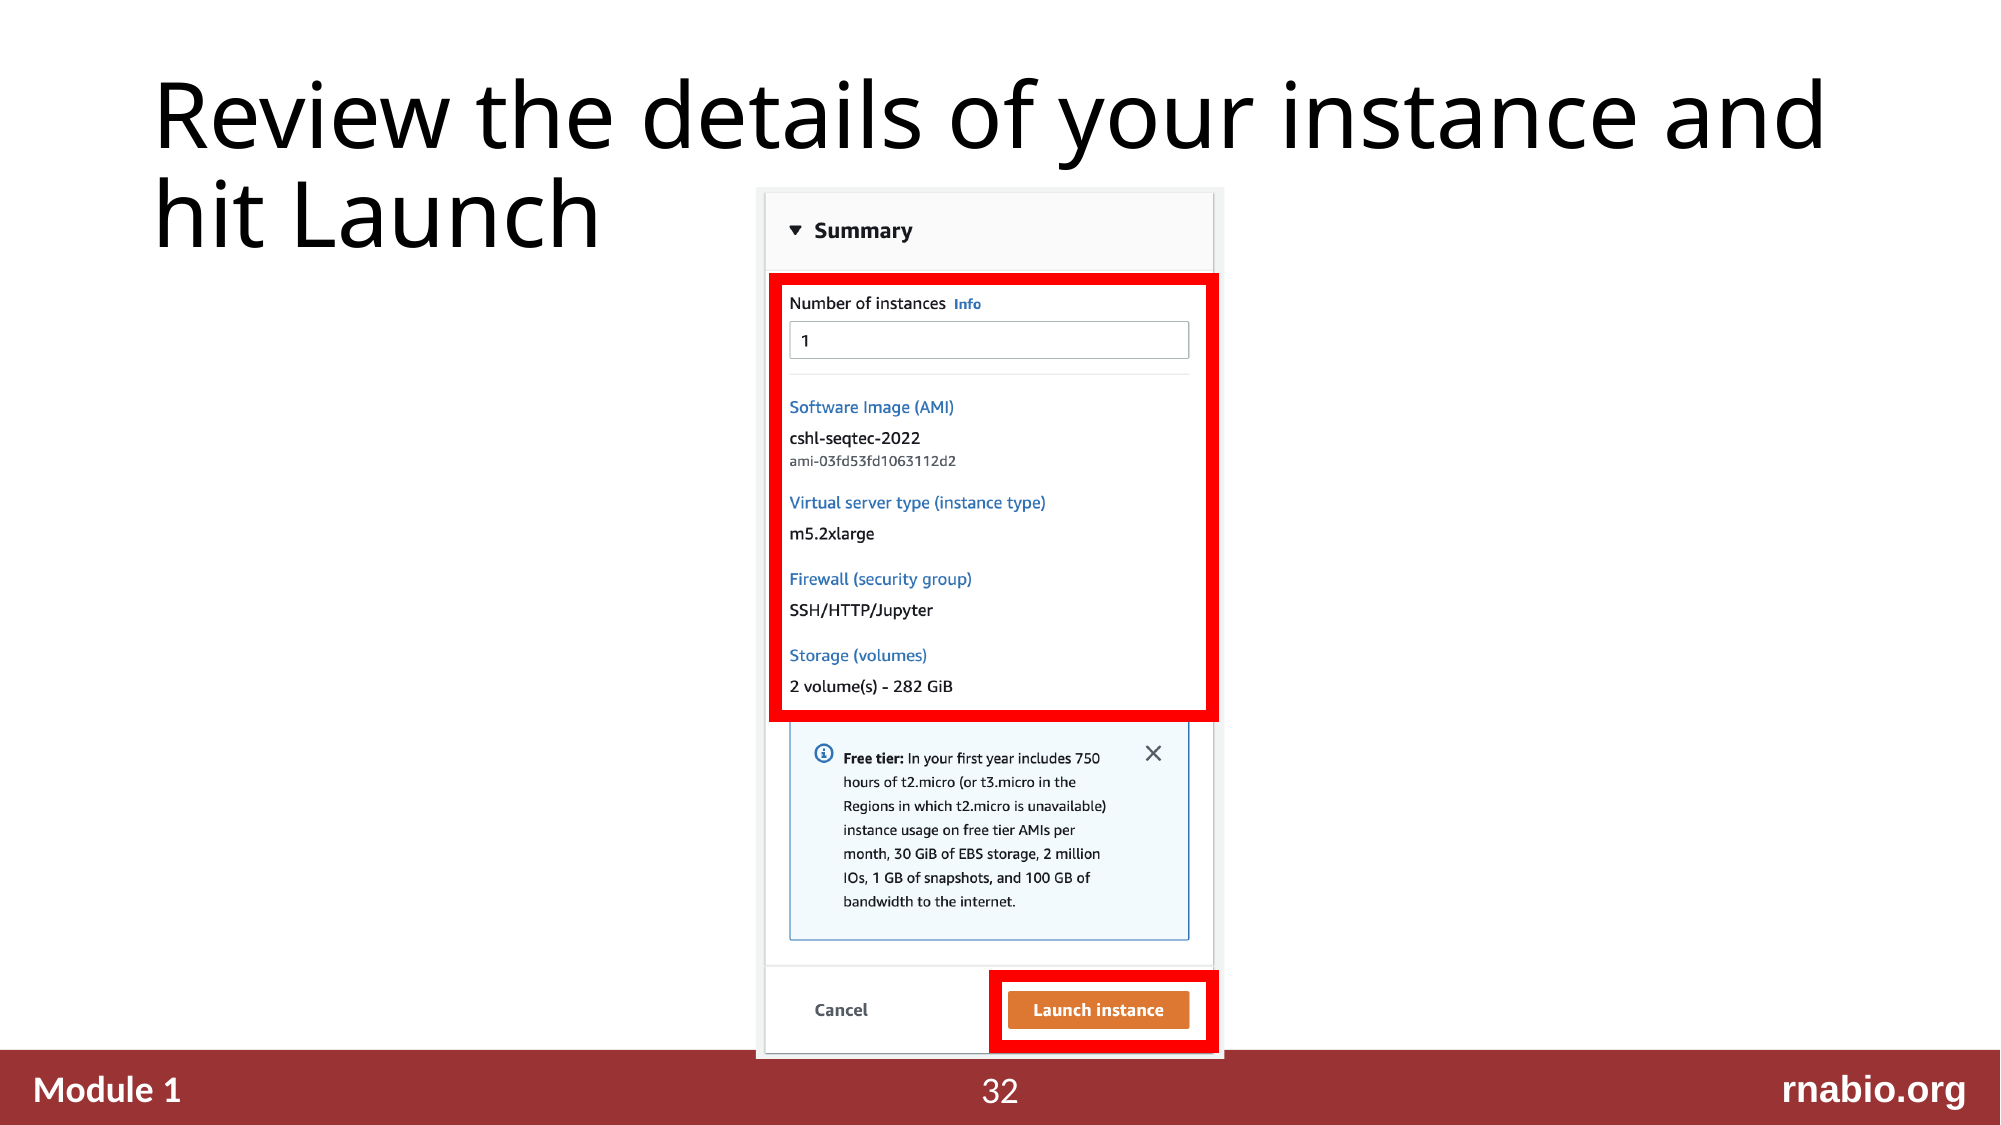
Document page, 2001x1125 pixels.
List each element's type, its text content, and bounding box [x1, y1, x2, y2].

picture [755, 187, 1225, 1059]
title Review the details of your instance and hit Launch [137, 59, 1863, 278]
